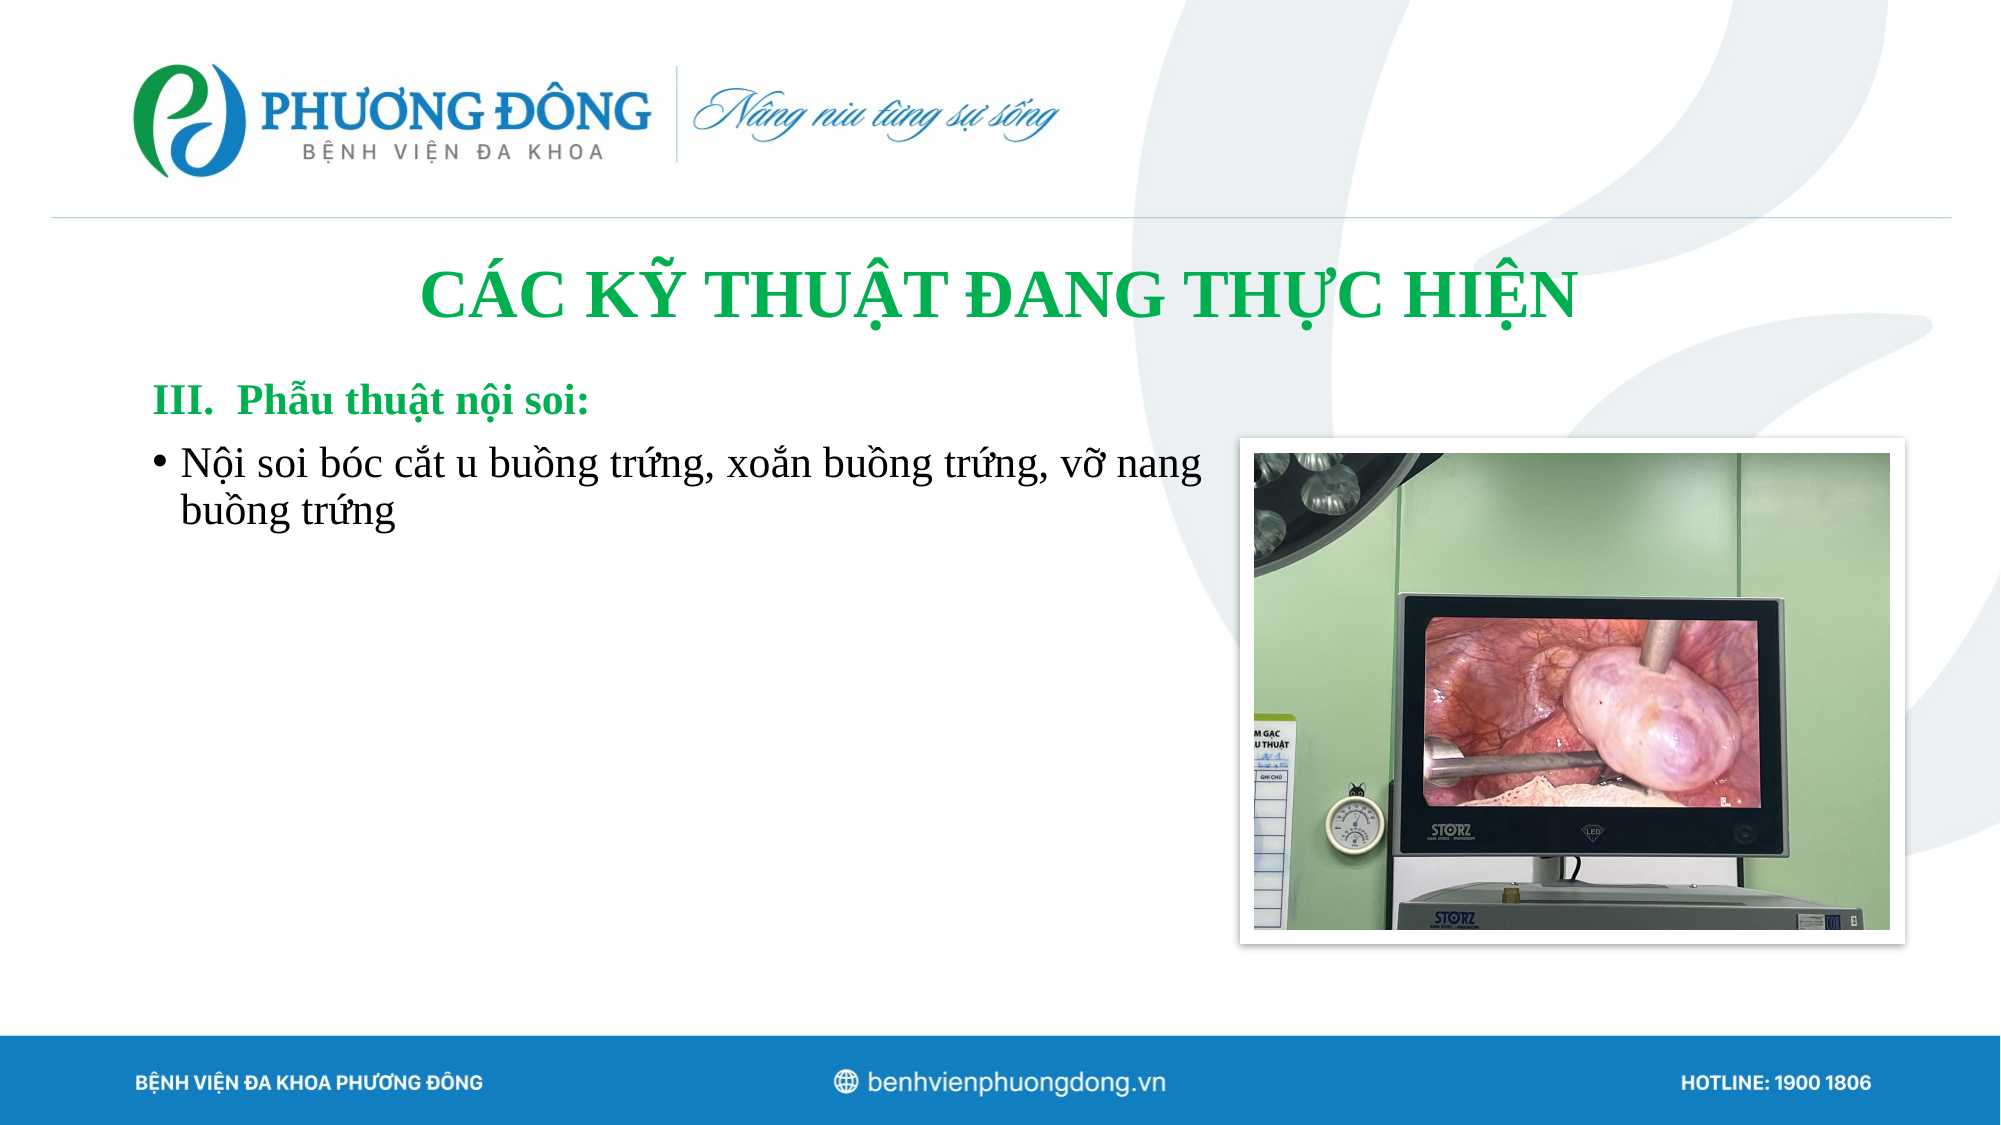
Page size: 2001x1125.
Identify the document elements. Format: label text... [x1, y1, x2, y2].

list Phẫu thuật nội soi: Nội soi bóc cắt u buồng trứng, xoắn buồng trứng, vỡ nang buồng trứng [137, 368, 1255, 1014]
title CÁC KỸ THUẬT ĐANG THỰC HIỆN [137, 220, 1863, 369]
picture [0, 0, 2001, 1125]
